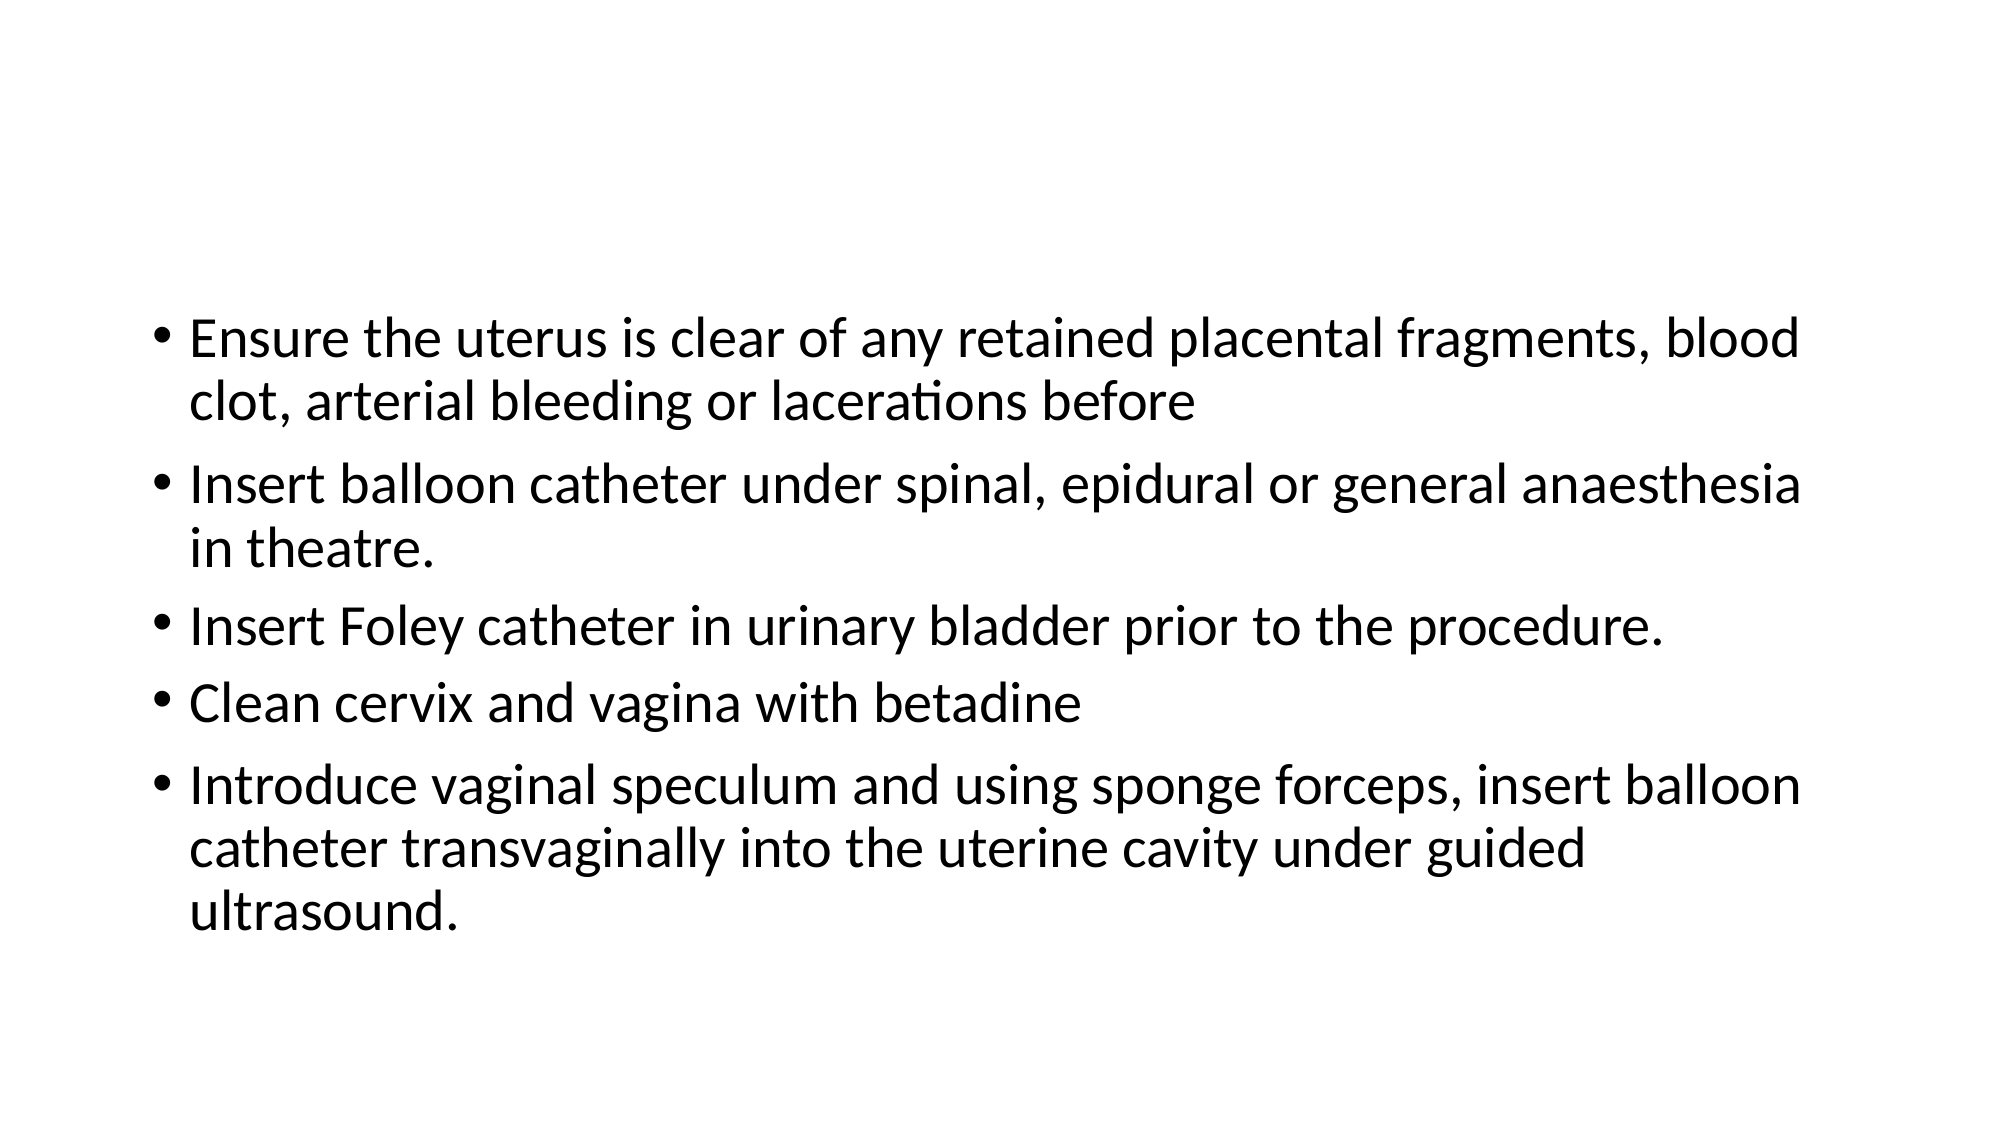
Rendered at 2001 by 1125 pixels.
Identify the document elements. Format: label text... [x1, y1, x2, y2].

list Ensure the uterus is clear of any retained placental fragments, blood clot, arterial bleeding or lacerations before Insert balloon catheter under spinal, epidural or general anaesthesia in theatre. Insert Foley catheter in urinary bladder prior to the procedure. Clean cervix and vagina with betadine Introduce vaginal speculum and using sponge forceps, insert balloon catheter transvaginally into the uterine cavity under guided ultrasound. [137, 299, 1863, 1014]
